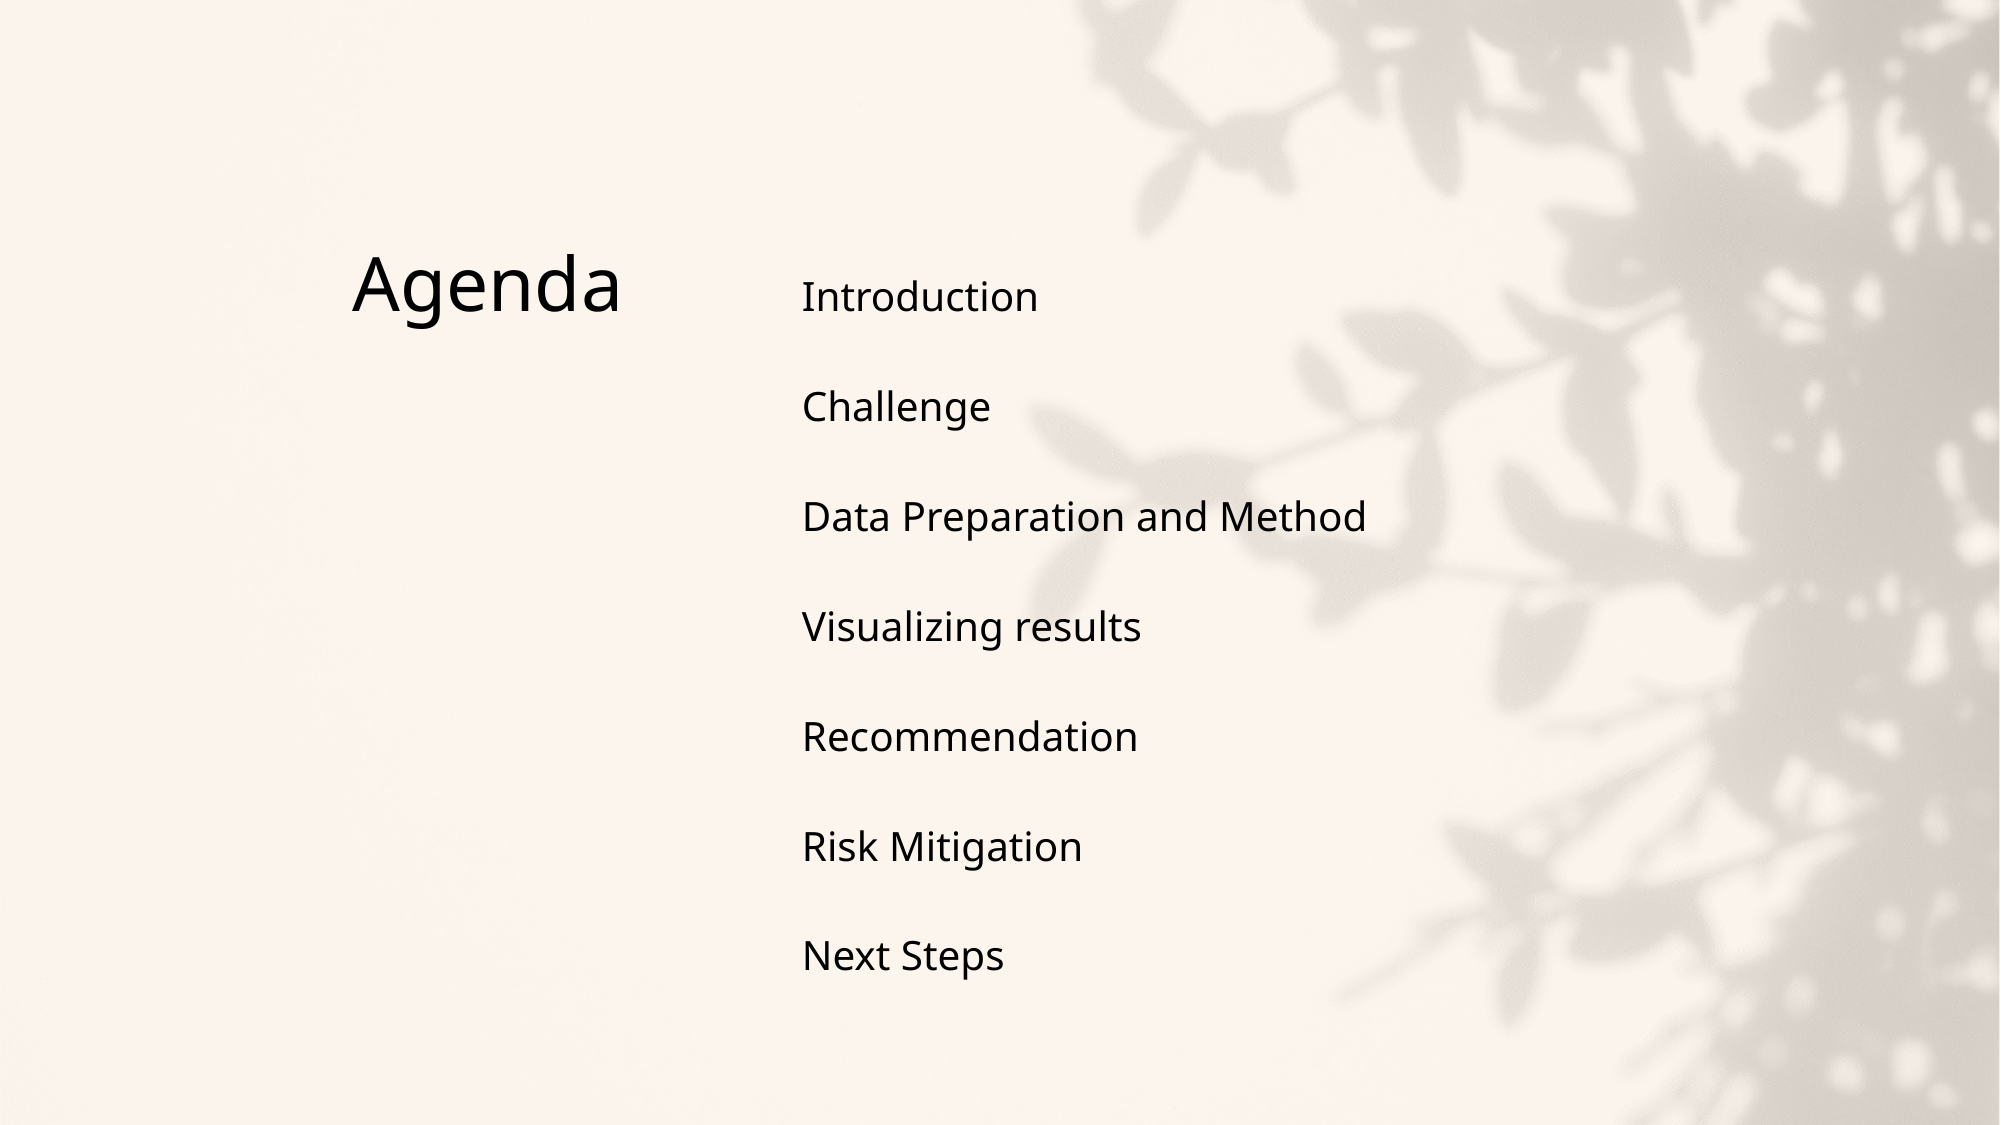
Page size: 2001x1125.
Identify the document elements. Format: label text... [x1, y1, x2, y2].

picture [0, 0, 2000, 1125]
list Introduction Challenge Data Preparation and Method Visualizing results Recommendation Risk Mitigation Next Steps [786, 239, 1605, 991]
title Agenda [225, 239, 751, 991]
